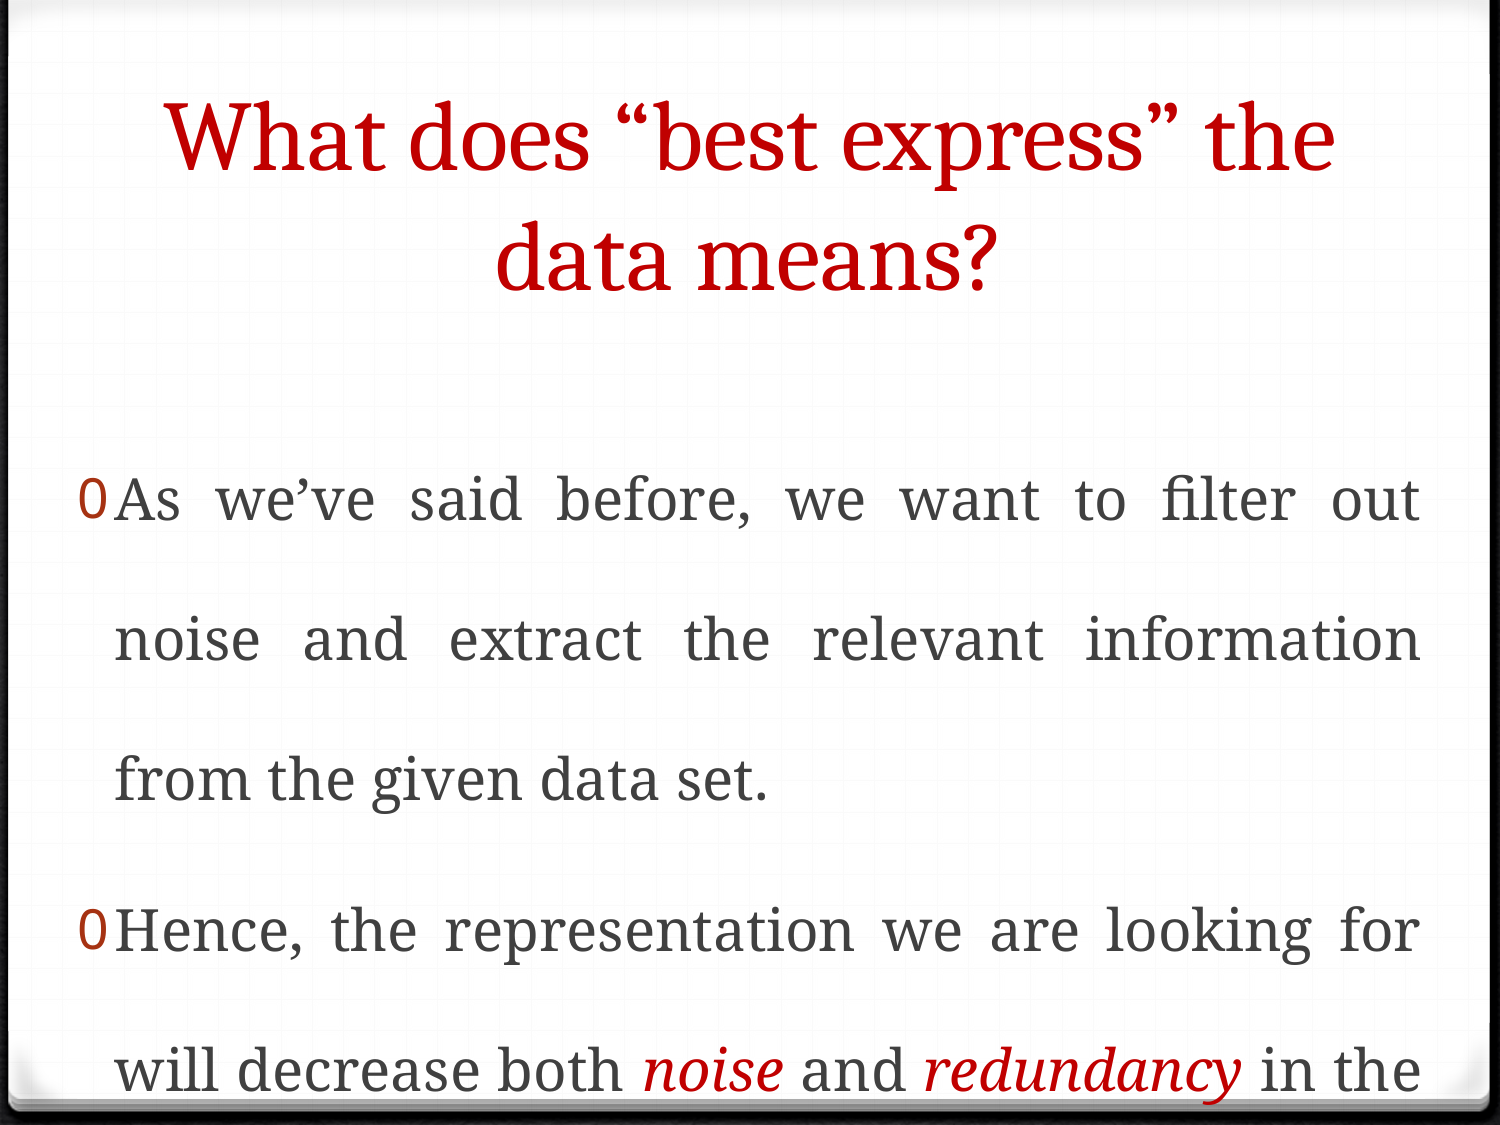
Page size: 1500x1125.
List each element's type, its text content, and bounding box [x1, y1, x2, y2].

title What does “best express” the data means? [90, 71, 1410, 309]
list As we’ve said before, we want to filter out noise and extract the relevant information from the given data set. Hence, the representation we are looking for will decrease both noise and redundancy in the data set at hand. [62, 384, 1438, 975]
picture [0, 0, 1500, 1125]
